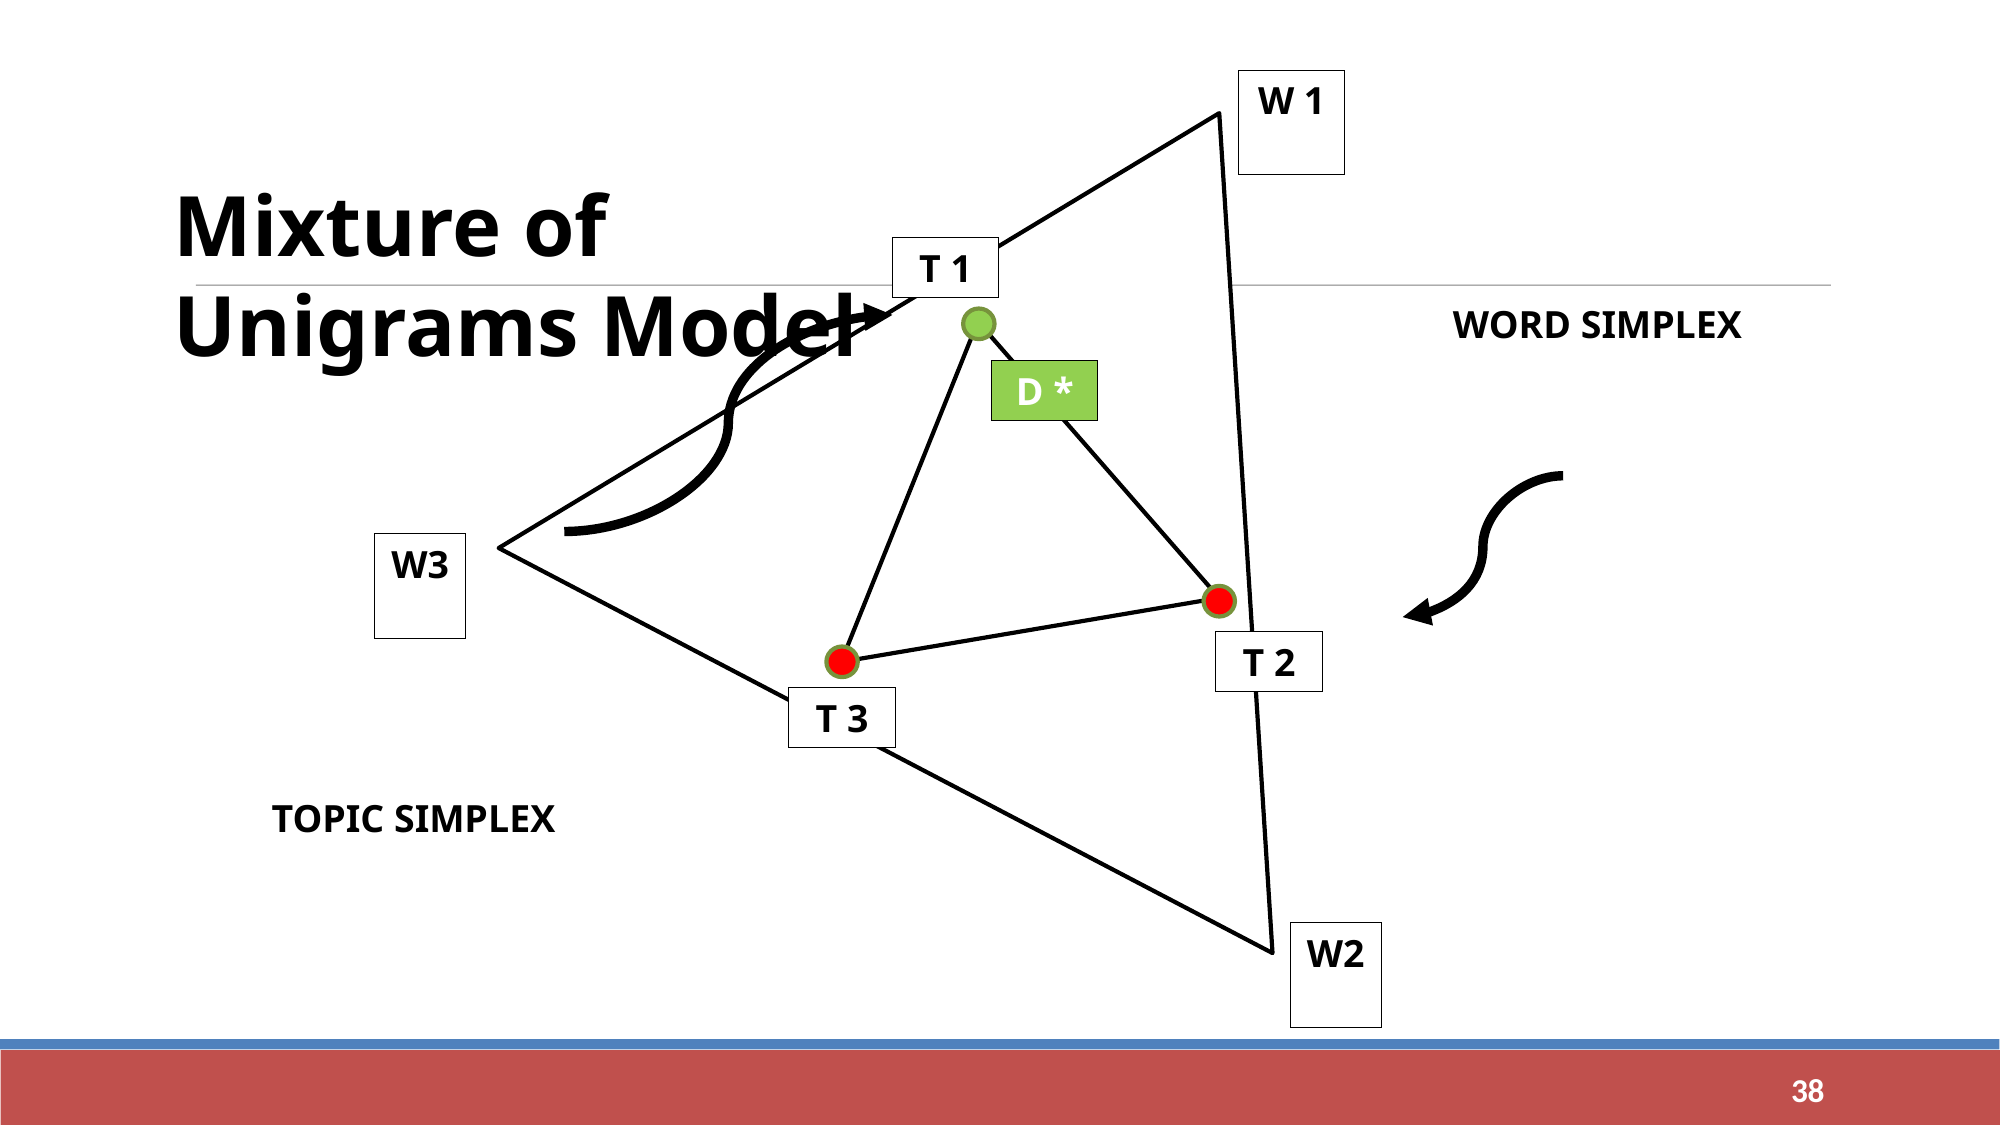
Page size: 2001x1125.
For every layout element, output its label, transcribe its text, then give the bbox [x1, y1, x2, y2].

text_box T 3 [788, 687, 896, 748]
text_box [564, 481, 700, 533]
text_box D * [991, 360, 1098, 421]
text_box W2 [1290, 922, 1382, 1028]
text_box T 1 [892, 237, 999, 298]
text_box Mixture of Unigrams Model [158, 165, 882, 481]
text_box [496, 111, 1275, 955]
text_box WORD SIMPLEX [1425, 293, 1770, 399]
text_box T 2 [1215, 631, 1323, 692]
text_box [846, 335, 1211, 661]
text_box W3 [374, 533, 466, 639]
text_box W 1 [1238, 70, 1345, 175]
text_box TOPIC SIMPLEX [236, 787, 581, 893]
text_box [961, 306, 997, 342]
text_box [824, 644, 860, 680]
text_box [882, 310, 893, 321]
text_box <number> [1624, 1059, 1840, 1120]
text_box [1201, 583, 1238, 619]
text_box [1402, 474, 1564, 623]
